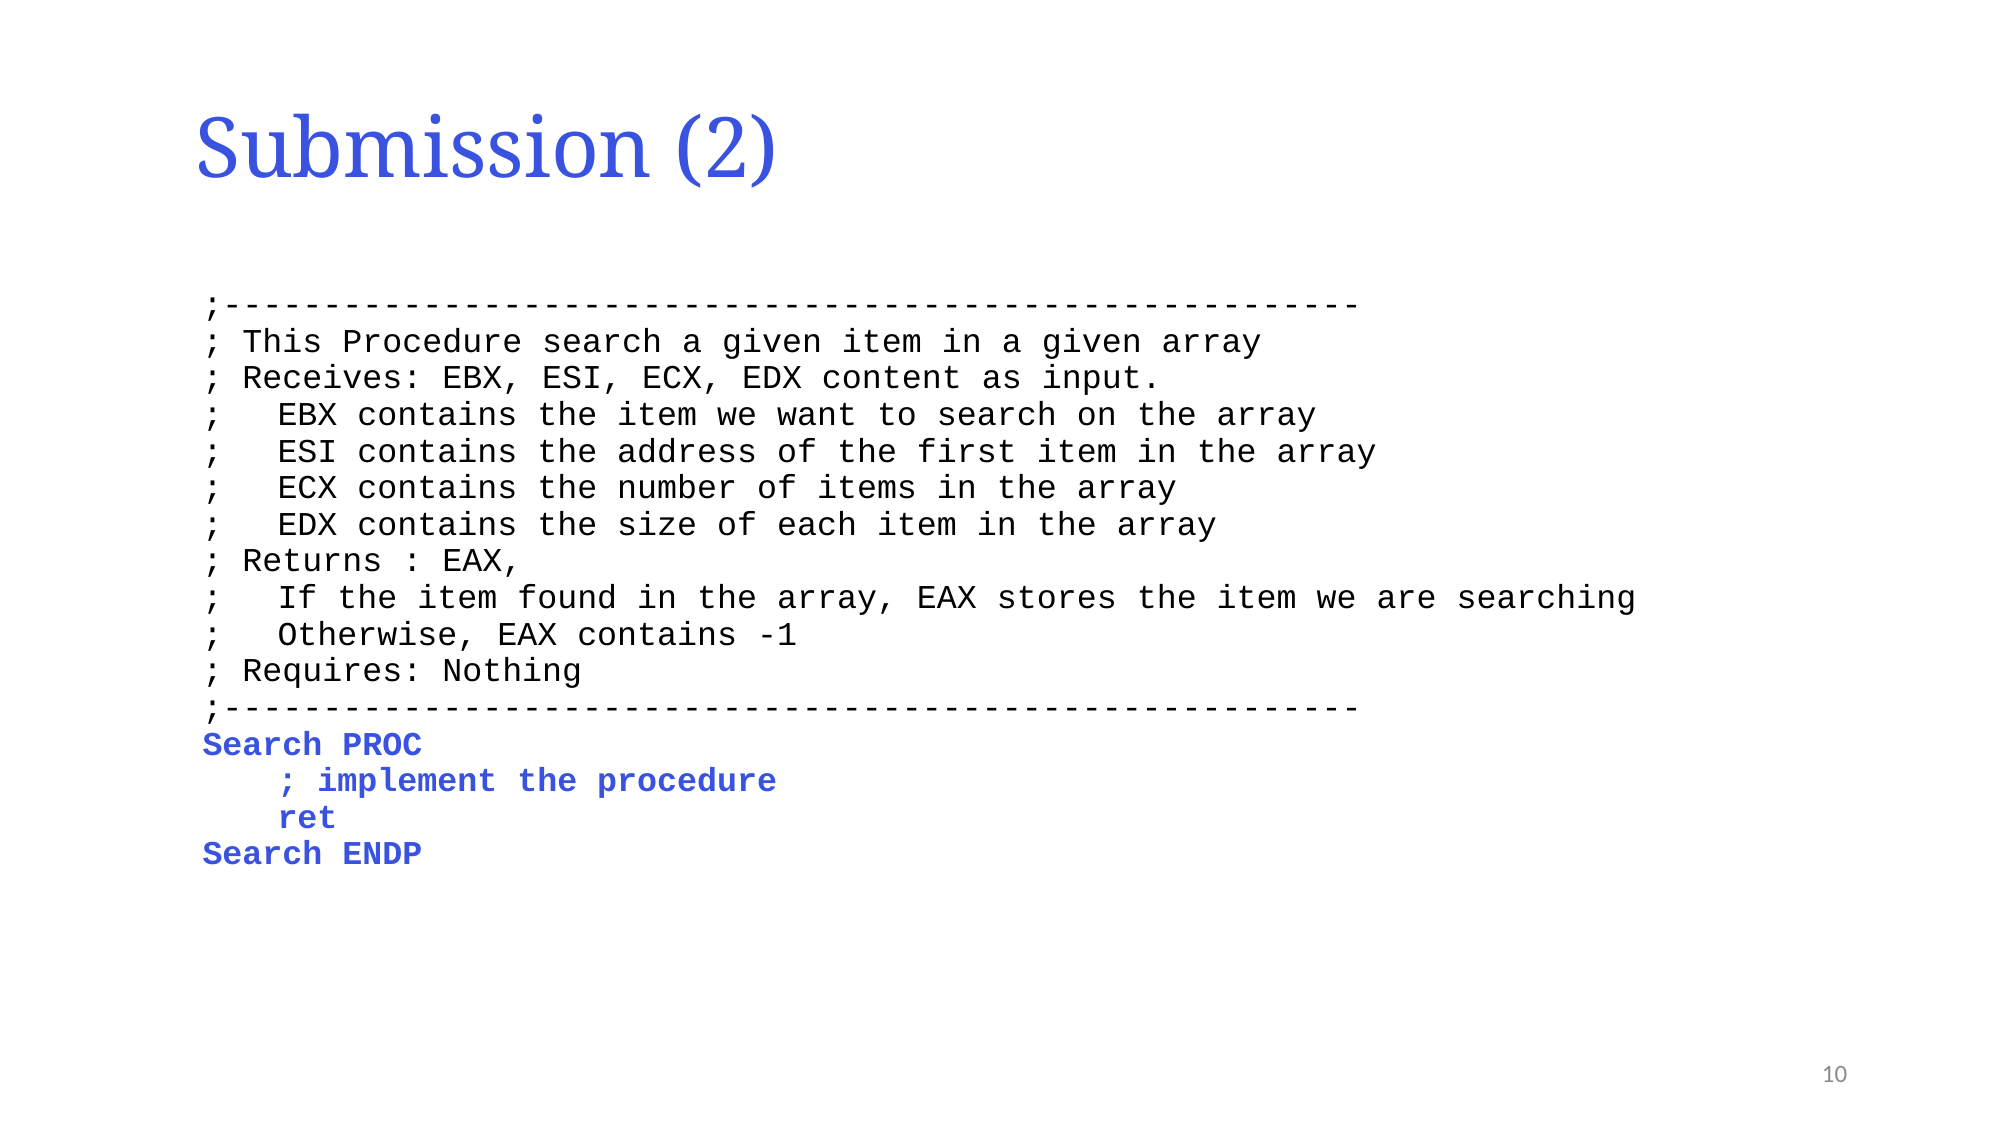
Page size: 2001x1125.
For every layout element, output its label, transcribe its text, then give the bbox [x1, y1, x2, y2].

text_box ;--------------------------------------------------------- ; This Procedure search a given item in a given array ; Receives: EBX, ESI, ECX, EDX content as input. ; EBX contains the item we want to search on the array ; ESI contains the address of the first item in the array ; ECX contains the number of items in the array ; EDX contains the size of each item in the array ; Returns : EAX, ; If the item found in the array, EAX stores the item we are searching ; Otherwise, EAX contains -1 ; Requires: Nothing ;--------------------------------------------------------- Search PROC ; implement the procedure ret Search ENDP [179, 269, 1697, 1017]
title Submission (2) [180, 47, 1830, 256]
slide_number 10 [1412, 1042, 1863, 1103]
